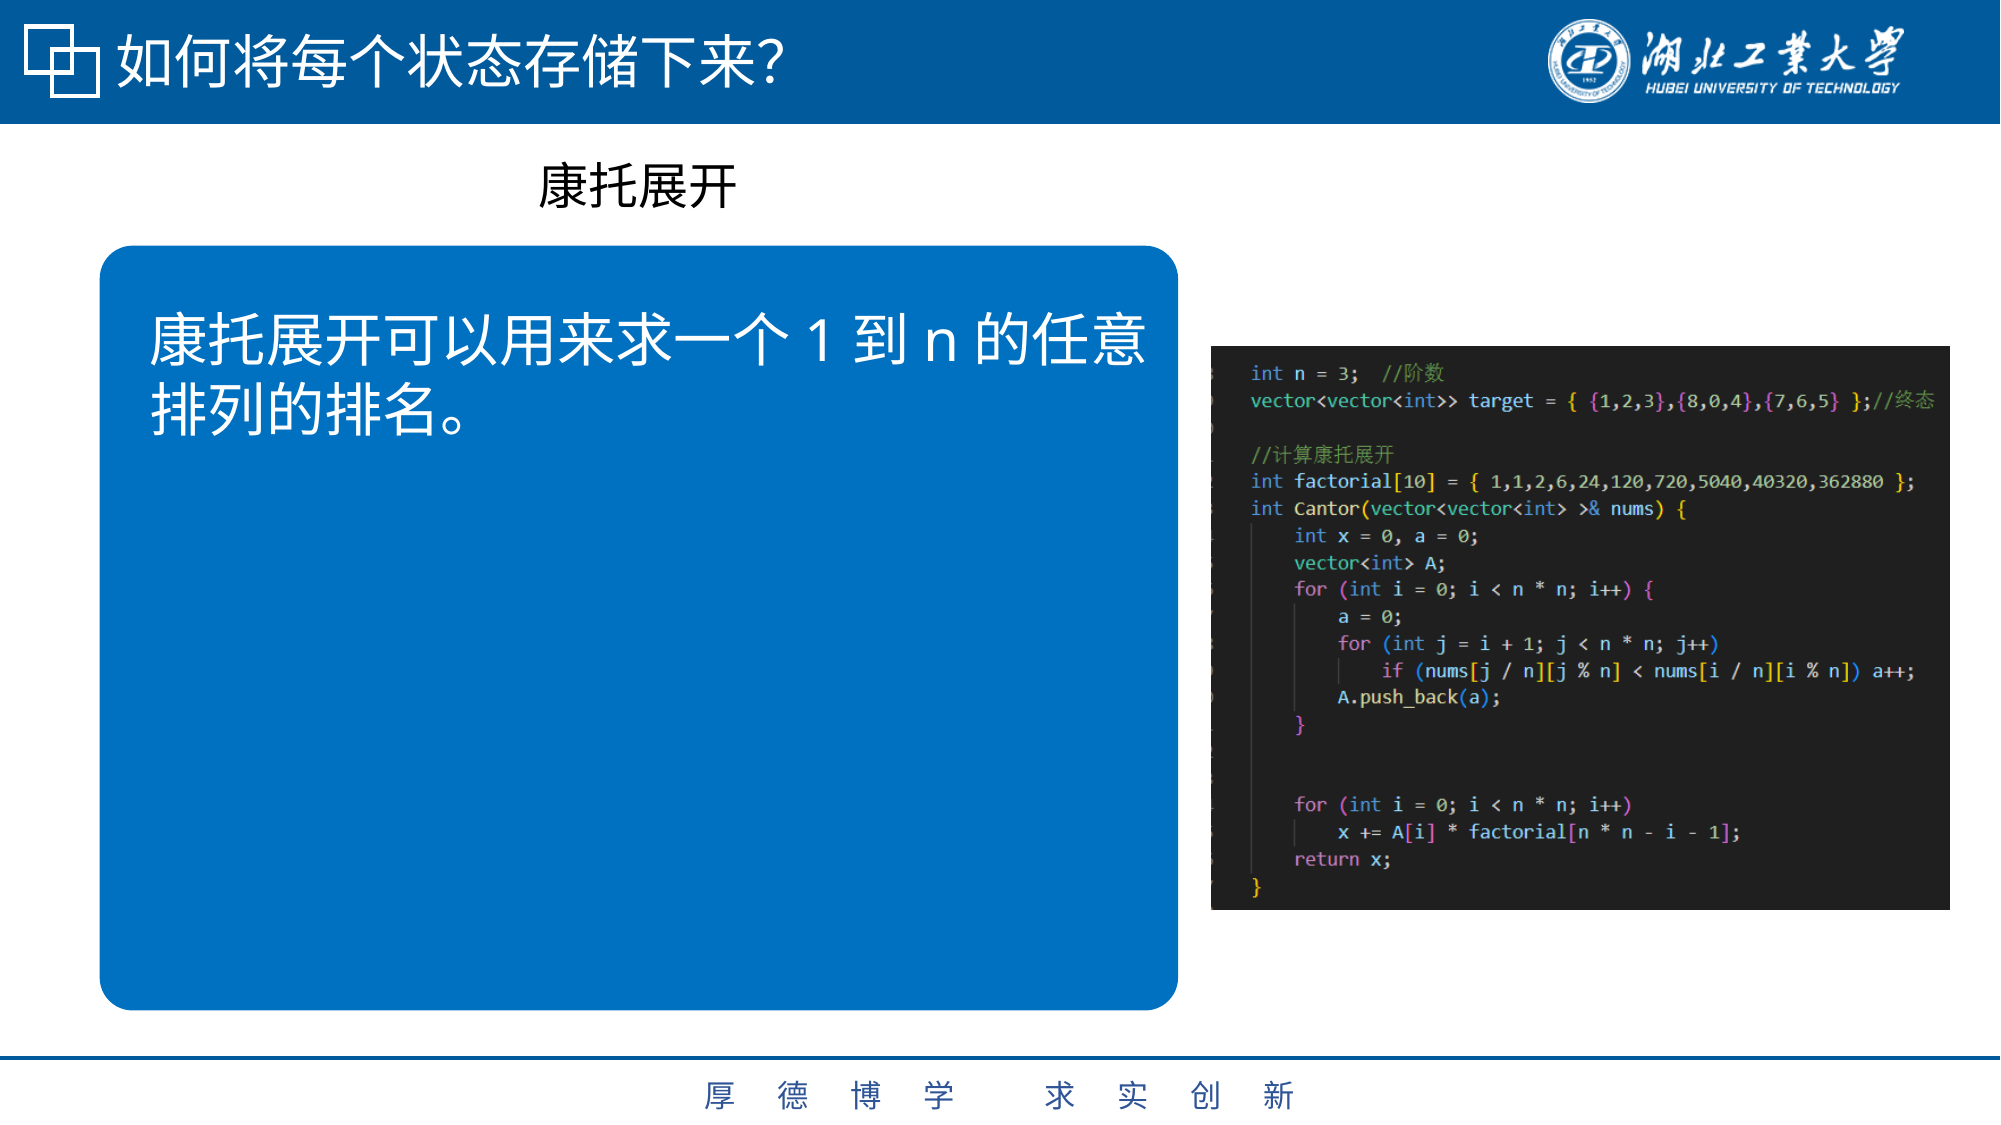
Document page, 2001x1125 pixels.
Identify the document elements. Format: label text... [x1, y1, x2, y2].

picture [1548, 19, 1904, 103]
text_box 康托展开 [0, 146, 1358, 222]
text_box 如何将每个状态存储下来？ [100, 29, 1826, 100]
text_box [99, 245, 1179, 1011]
picture [1211, 346, 1950, 910]
